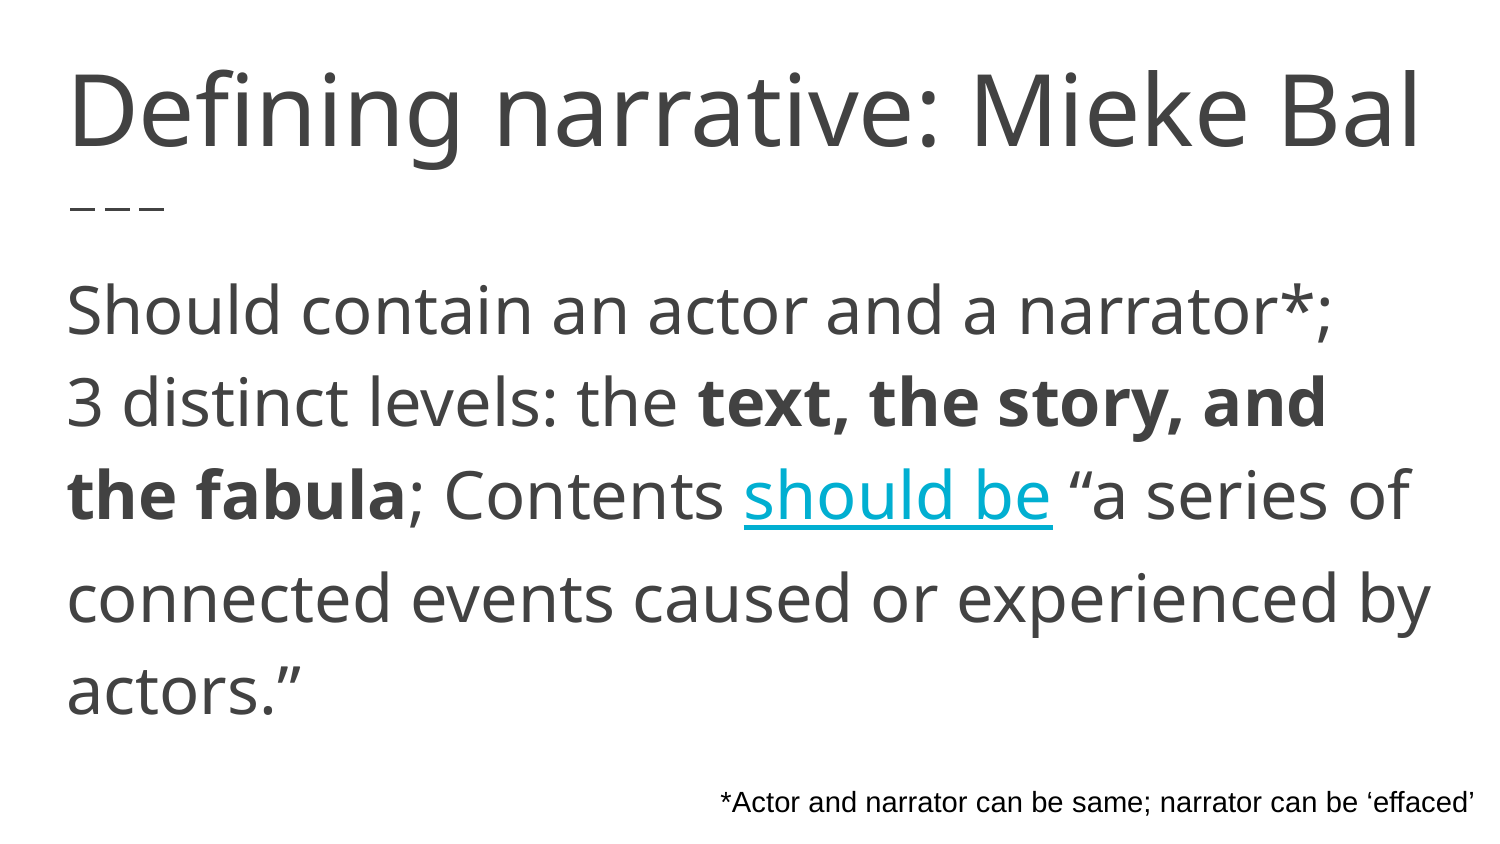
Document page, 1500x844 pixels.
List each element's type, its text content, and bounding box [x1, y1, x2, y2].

title Defining narrative: Mieke Bal [51, 61, 1449, 182]
list Should contain an actor and a narrator*; 3 distinct levels: the text, the story, and the fabula; Contents should be “a series of connected events caused or experienced by actors.” [51, 240, 1449, 750]
text_box *Actor and narrator can be same; narrator can be ‘effaced’ [705, 767, 1500, 844]
